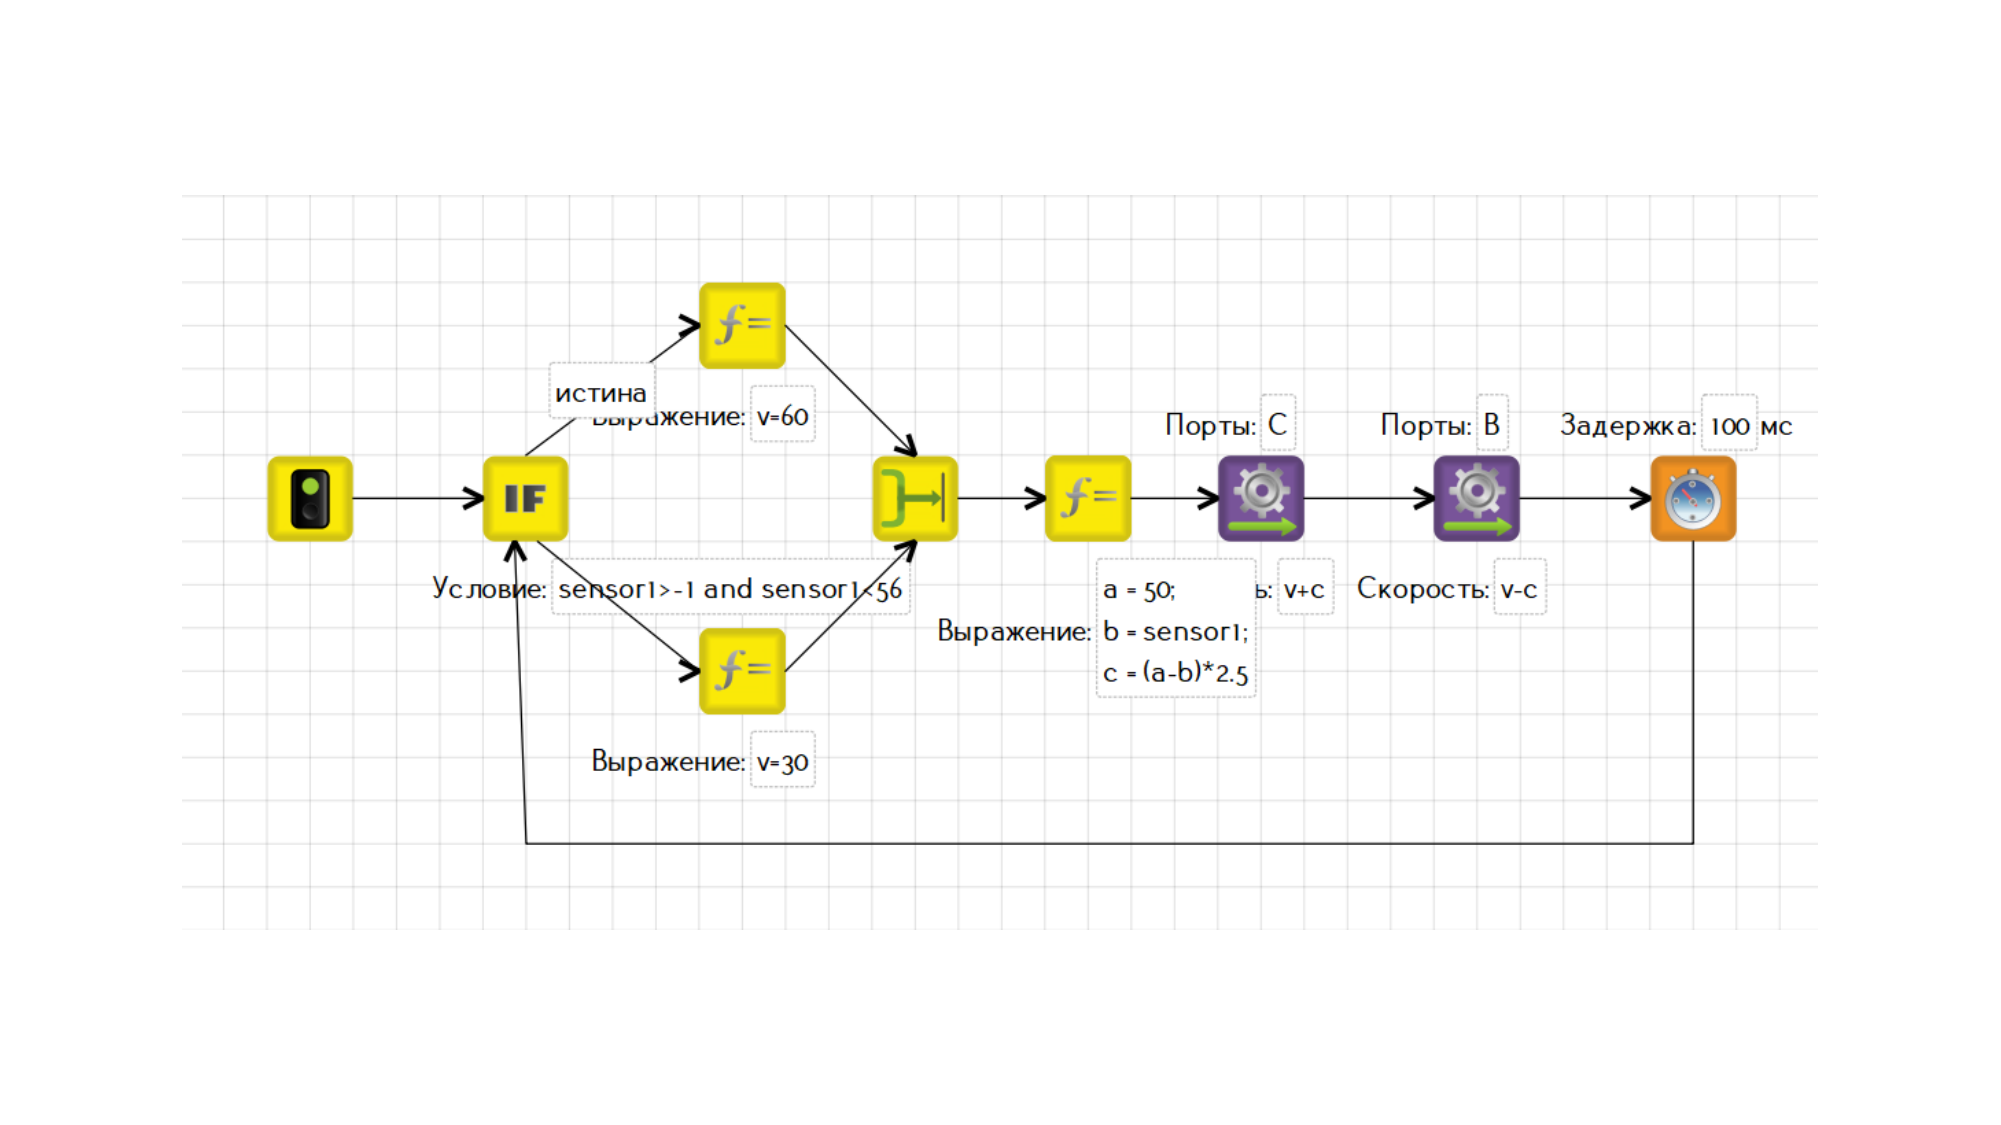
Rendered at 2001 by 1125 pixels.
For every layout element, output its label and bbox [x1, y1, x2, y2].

list [182, 195, 1817, 930]
